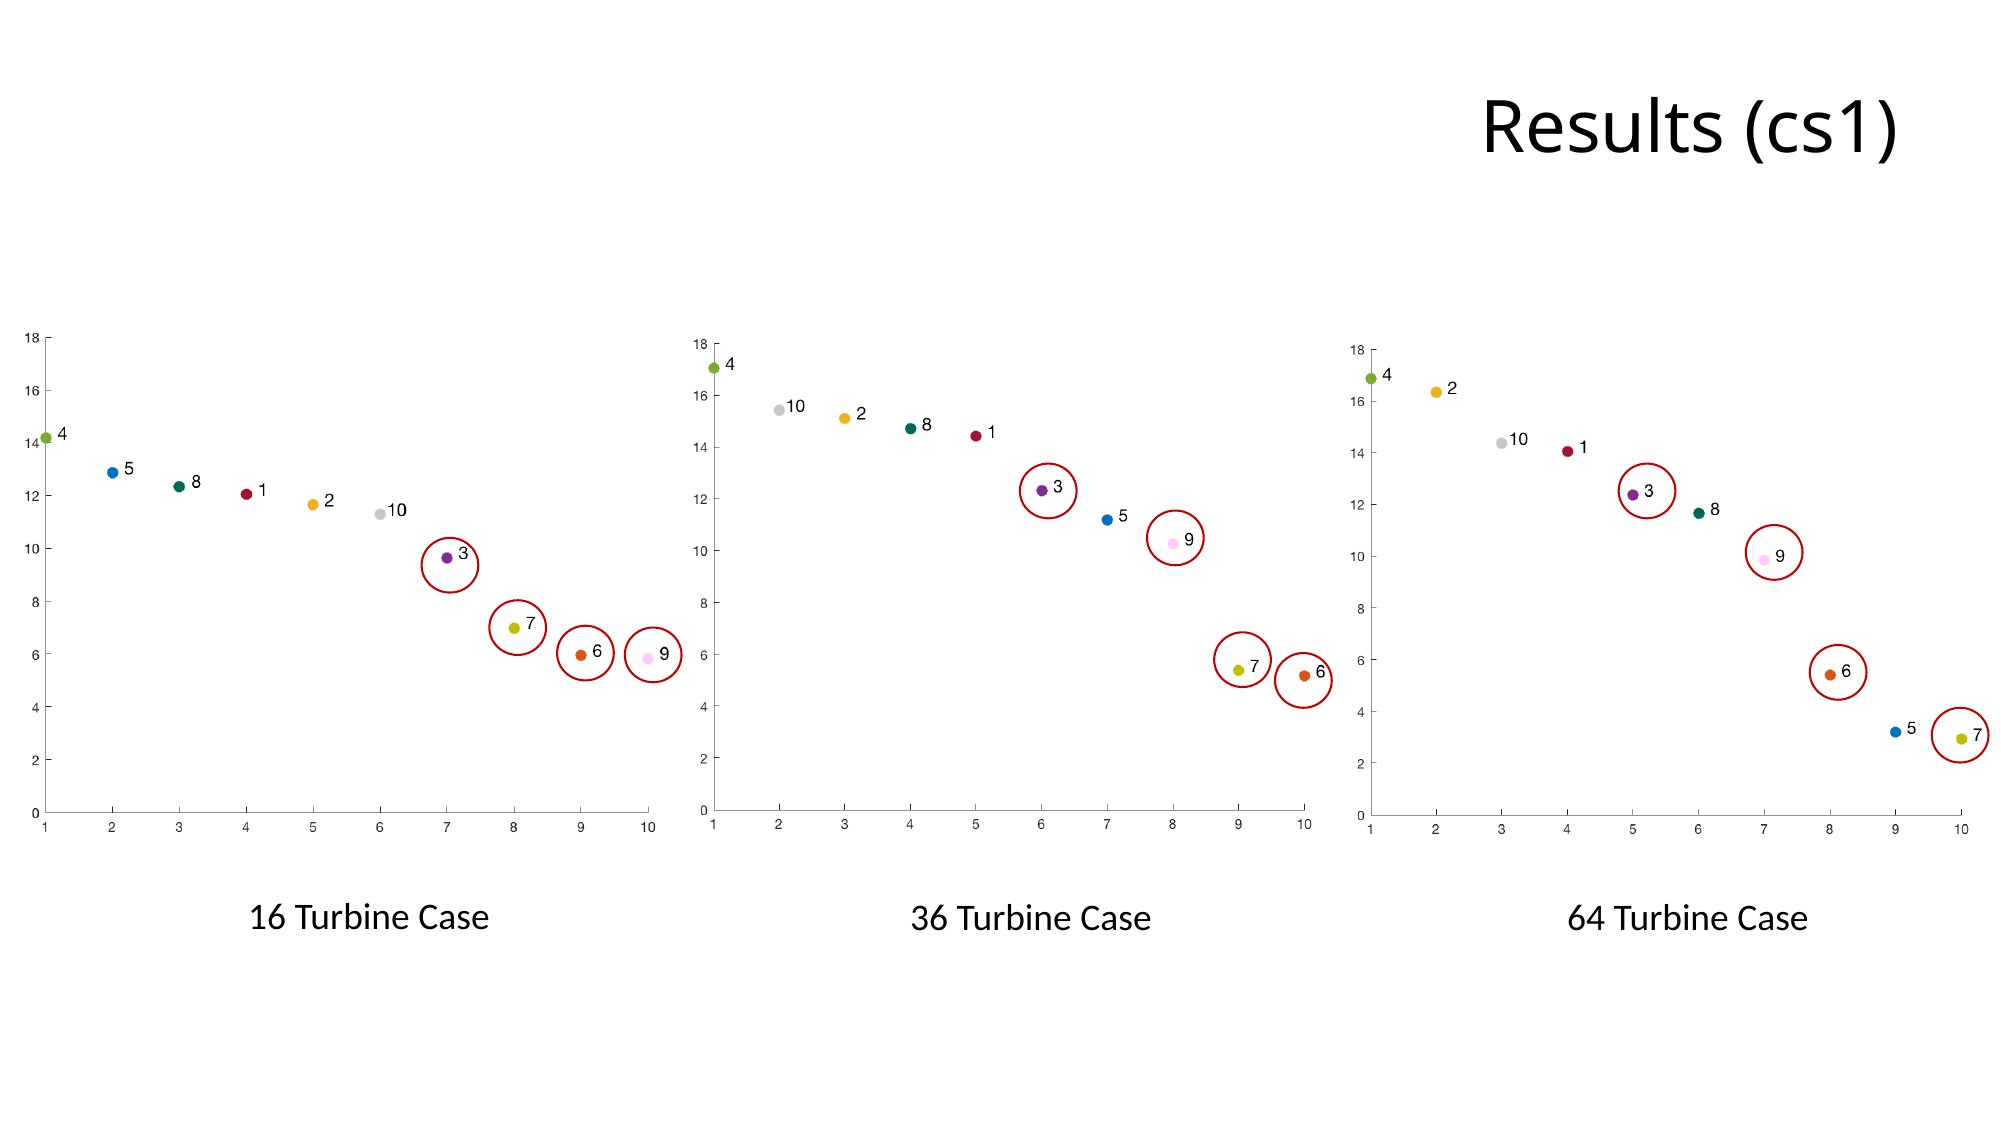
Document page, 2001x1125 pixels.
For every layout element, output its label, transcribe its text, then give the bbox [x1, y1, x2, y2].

picture [23, 293, 2001, 837]
text_box 36 Turbine Case [895, 885, 1174, 945]
text_box 64 Turbine Case [1552, 885, 1830, 945]
text_box Results (cs1) [1465, 59, 1961, 199]
text_box 16 Turbine Case [233, 884, 511, 944]
